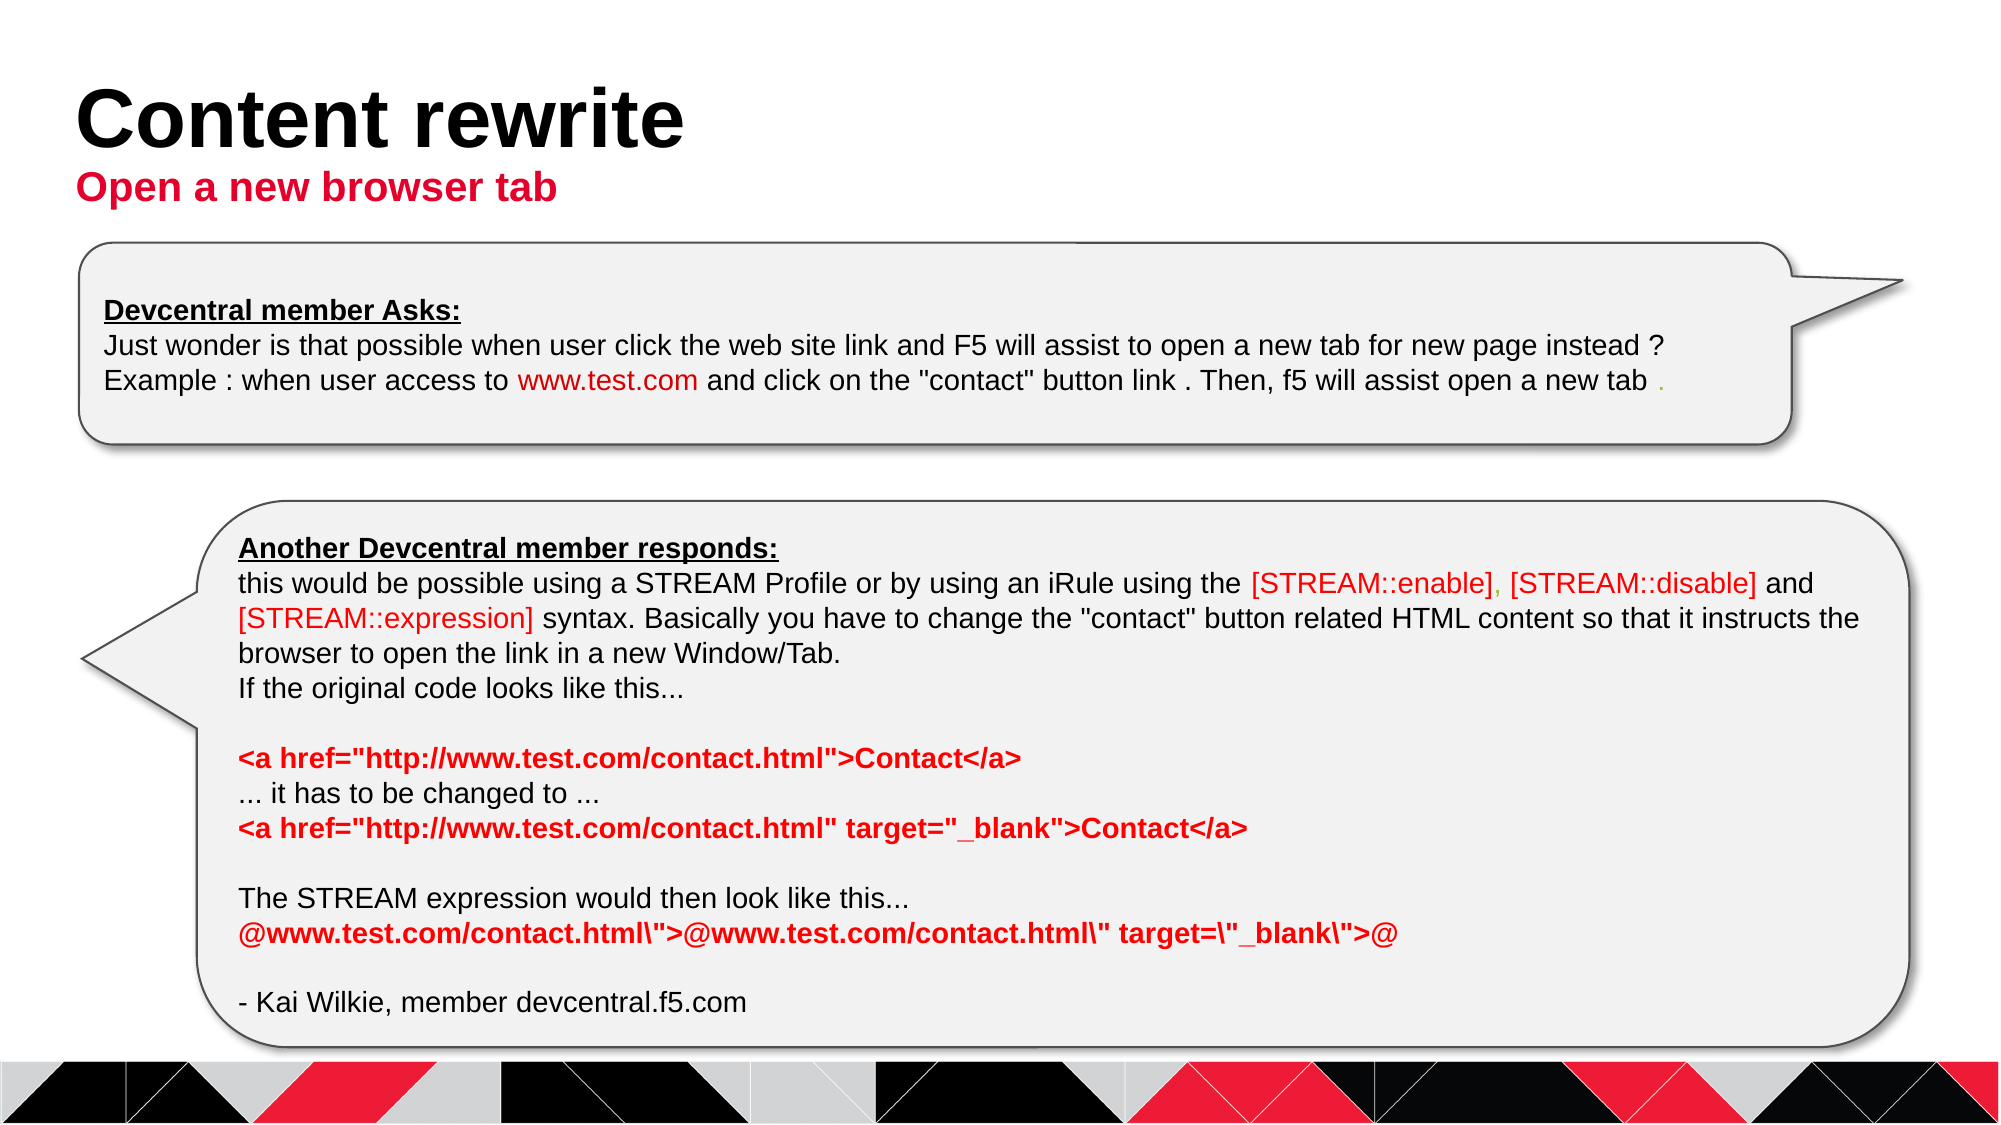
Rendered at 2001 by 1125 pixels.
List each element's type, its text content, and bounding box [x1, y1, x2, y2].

text_box Devcentral member Asks: Just wonder is that possible when user click the web site link and F5 will assist to open a new tab for new page instead ? Example : when user access to www.test.com and click on the "contact" button link . Then, f5 will assist open a new tab . [77, 241, 1904, 446]
title Content rewrite Open a new browser tab [50, 50, 1950, 238]
picture [0, 1050, 2000, 1125]
text_box Another Devcentral member responds: this would be possible using a STREAM Profile or by using an iRule using the [STREAM::enable], [STREAM::disable] and [STREAM::expression] syntax. Basically you have to change the "contact" button related HTML content so that it instructs the browser to open the link in a new Window/Tab. If the original code looks like this... <a href="http://www.test.com/contact.html">Contact</a> ... it has to be changed to ... <a href="http://www.test.com/contact.html" target="_blank">Contact</a> The STREAM expression would then look like this... @www.test.com/contact.html\">@www.test.com/contact.html\" target=\"_blank\">@ - Kai Wilkie, member devcentral.f5.com [79, 499, 1911, 1049]
